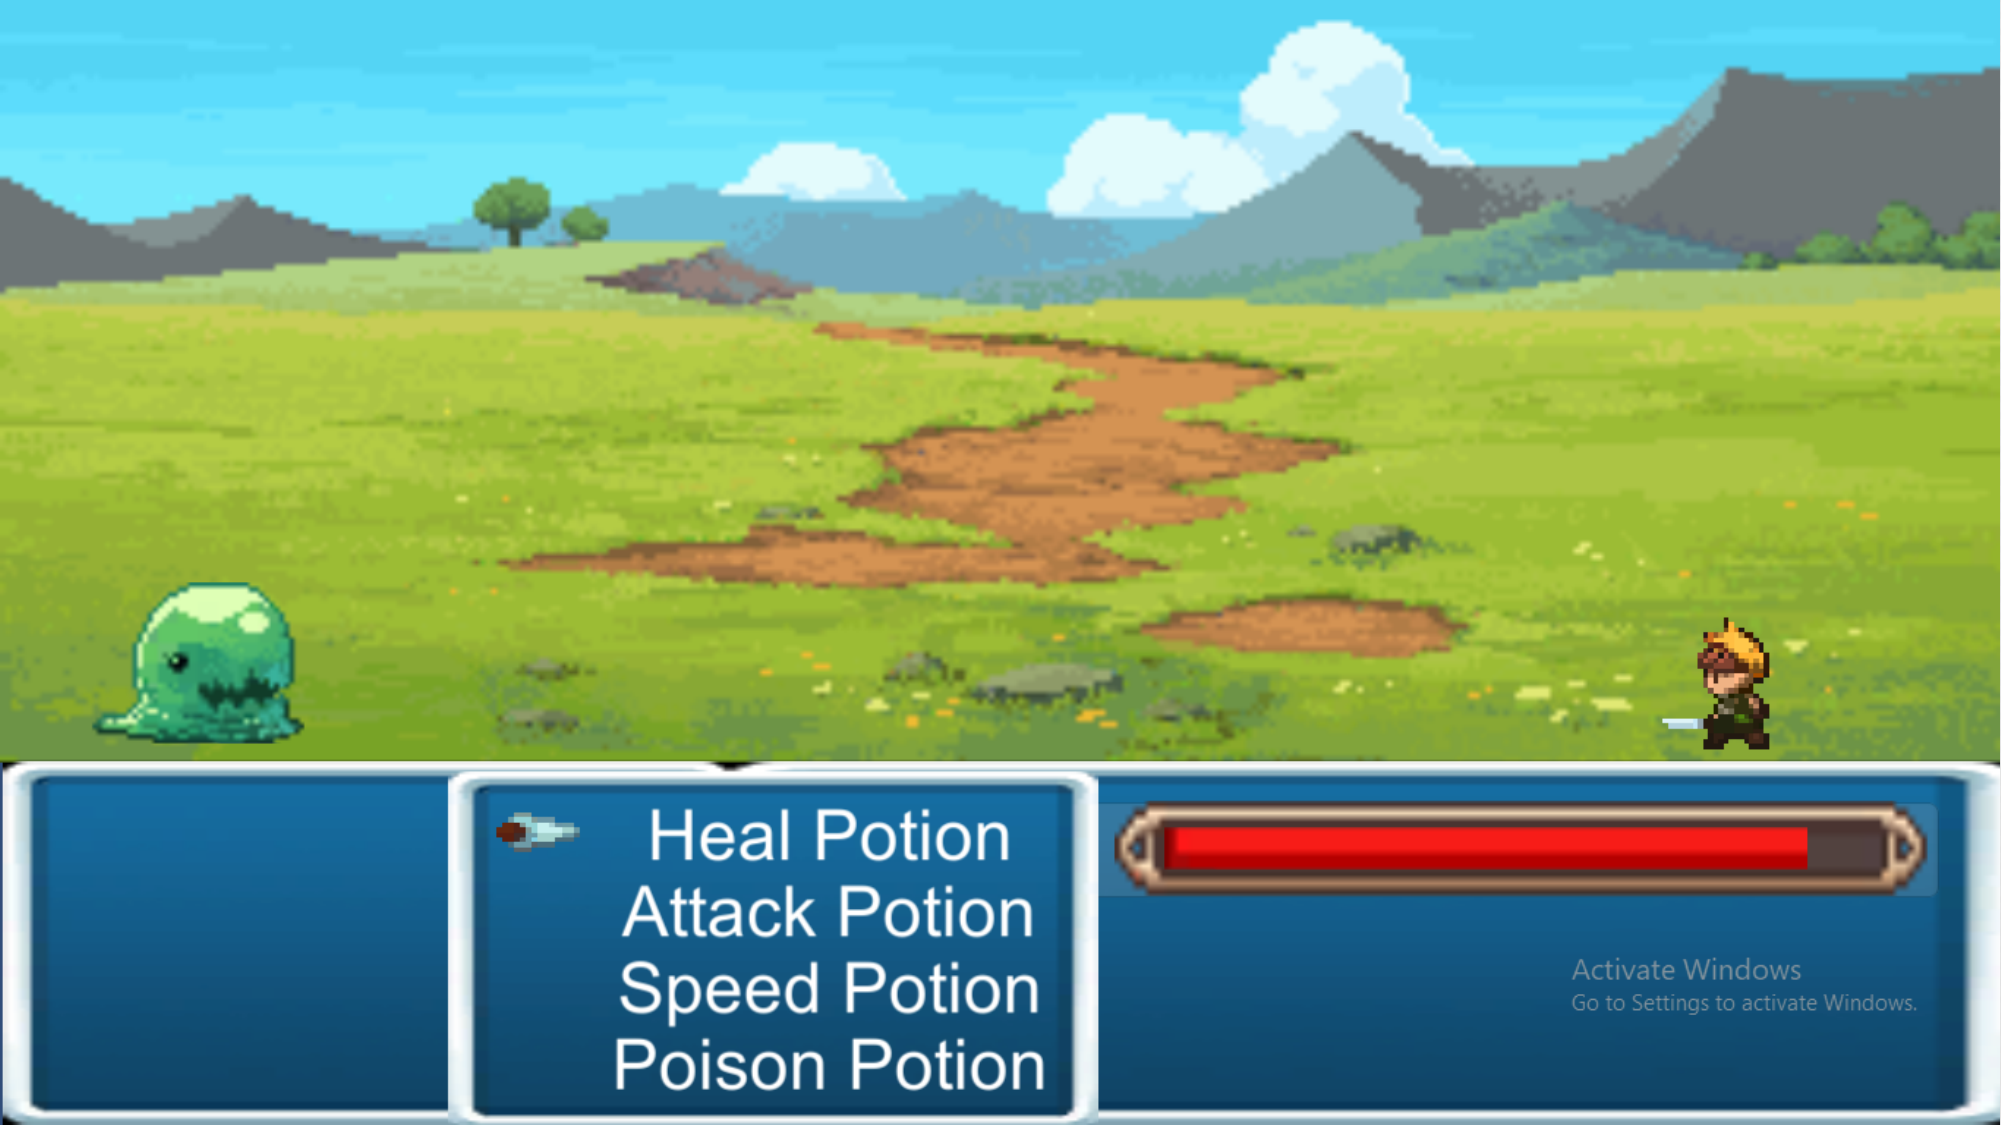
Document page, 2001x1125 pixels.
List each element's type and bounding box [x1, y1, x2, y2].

list [0, 0, 2000, 1125]
